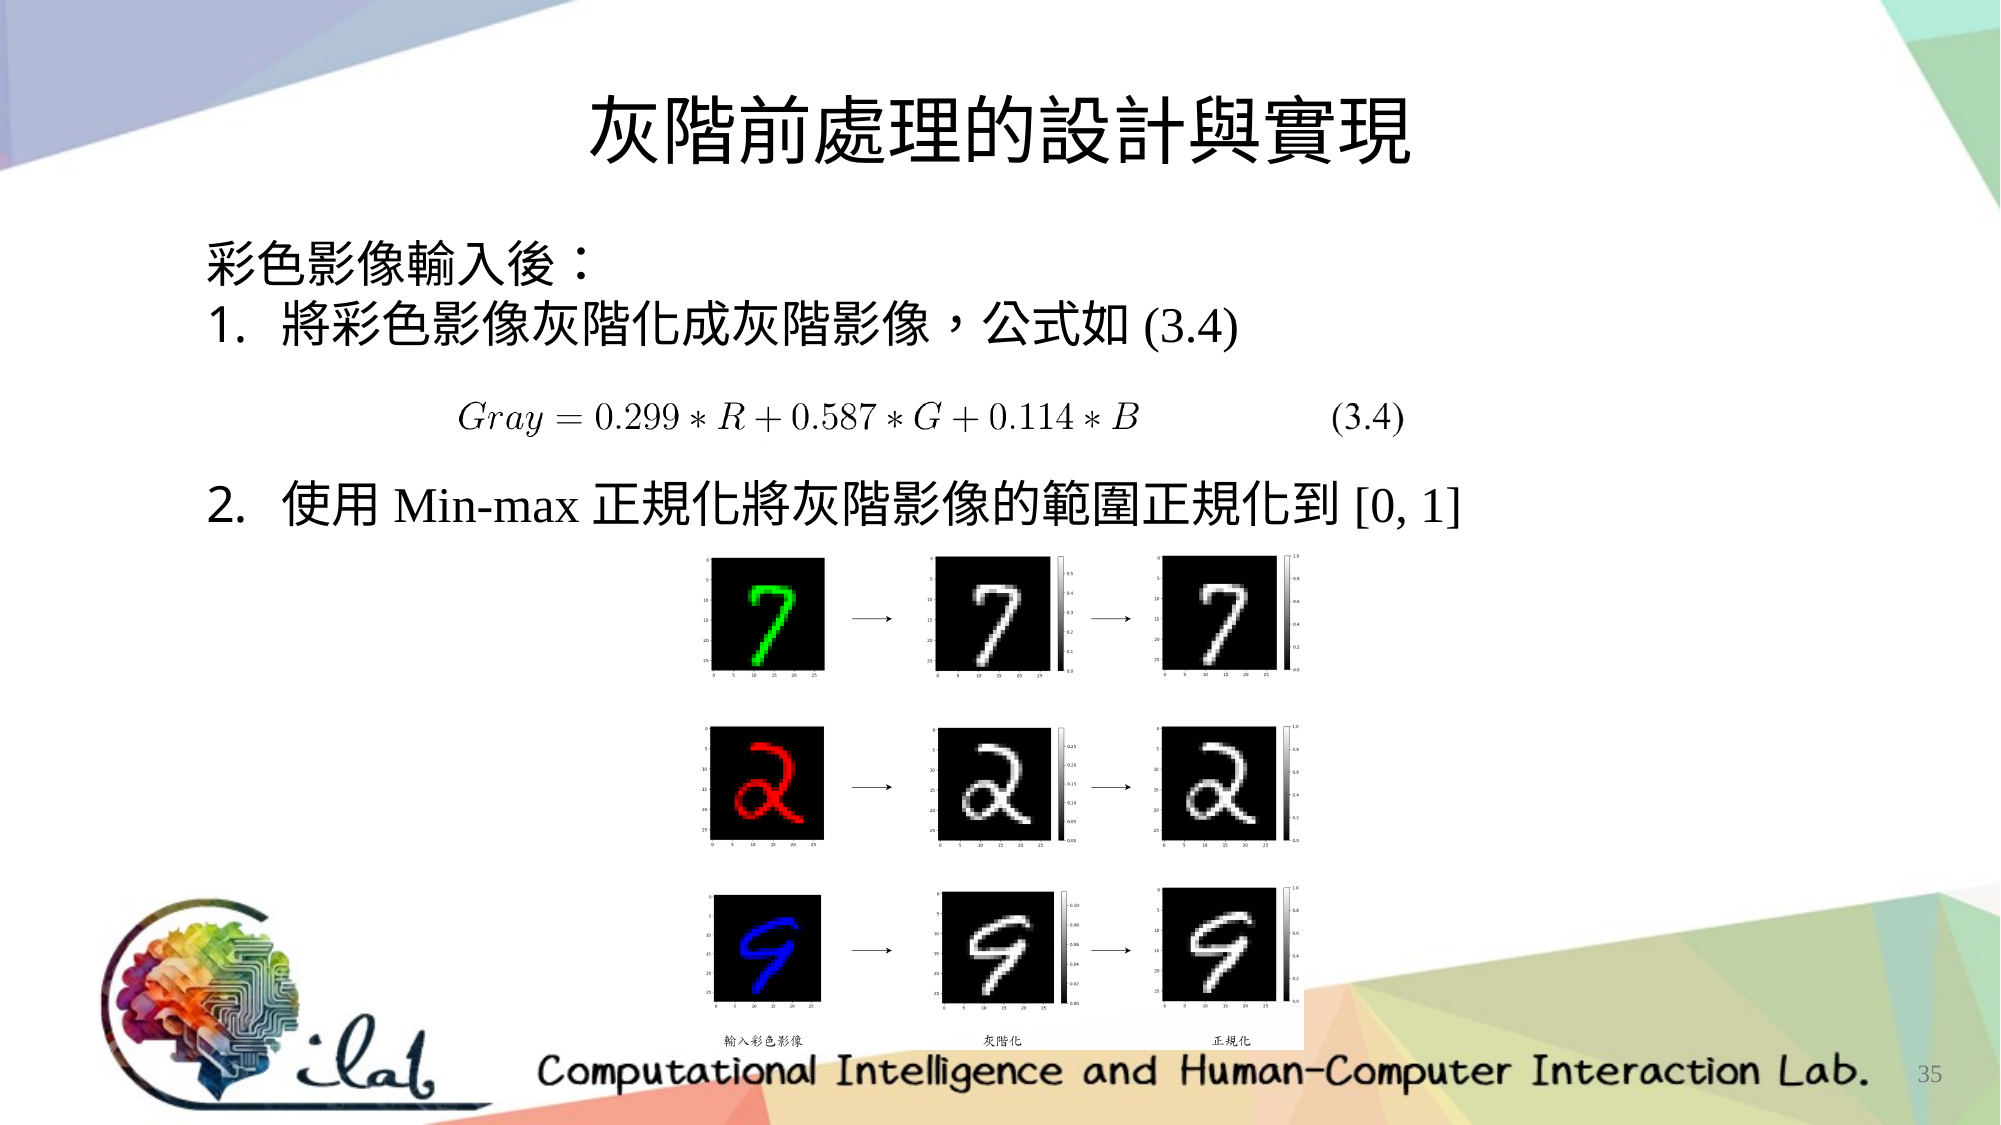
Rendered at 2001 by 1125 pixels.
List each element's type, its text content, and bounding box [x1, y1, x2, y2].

picture [0, 0, 2001, 1125]
text_box 彩色影像輸入後： 將彩色影像灰階化成灰階影像，公式如(3.4) 使用Min-max正規化將灰階影像的範圍正規化到[0, 1] [191, 225, 1835, 600]
text_box 灰階前處理的設計與實現 [572, 75, 1428, 181]
slide_number 35 [1507, 1042, 1958, 1103]
